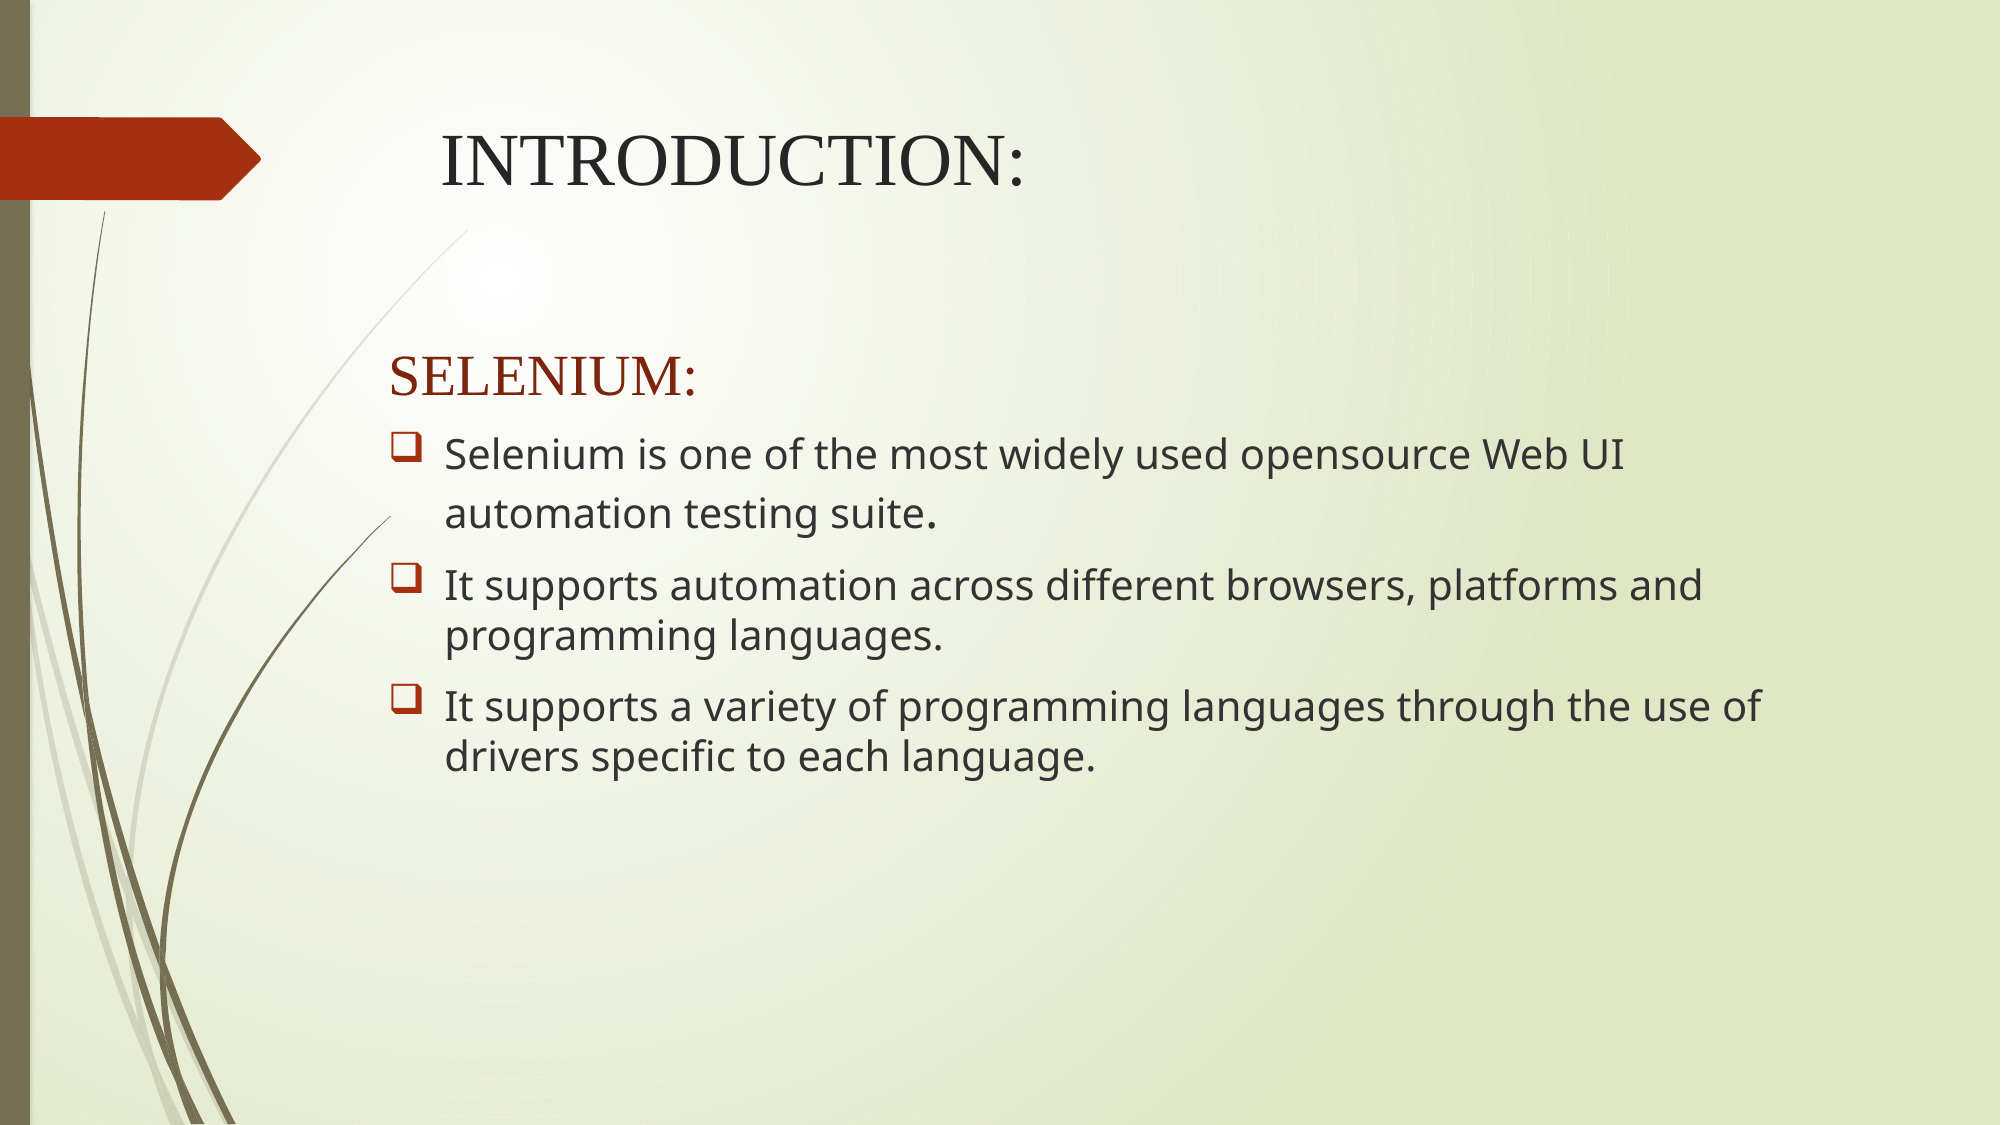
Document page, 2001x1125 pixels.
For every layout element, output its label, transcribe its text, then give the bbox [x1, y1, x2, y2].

title INTRODUCTION: [425, 102, 1888, 313]
list SELENIUM: Selenium is one of the most widely used opensource Web UI automation testing suite. It supports automation across different browsers, platforms and programming languages. It supports a variety of programming languages through the use of drivers specific to each language. [373, 239, 1836, 859]
